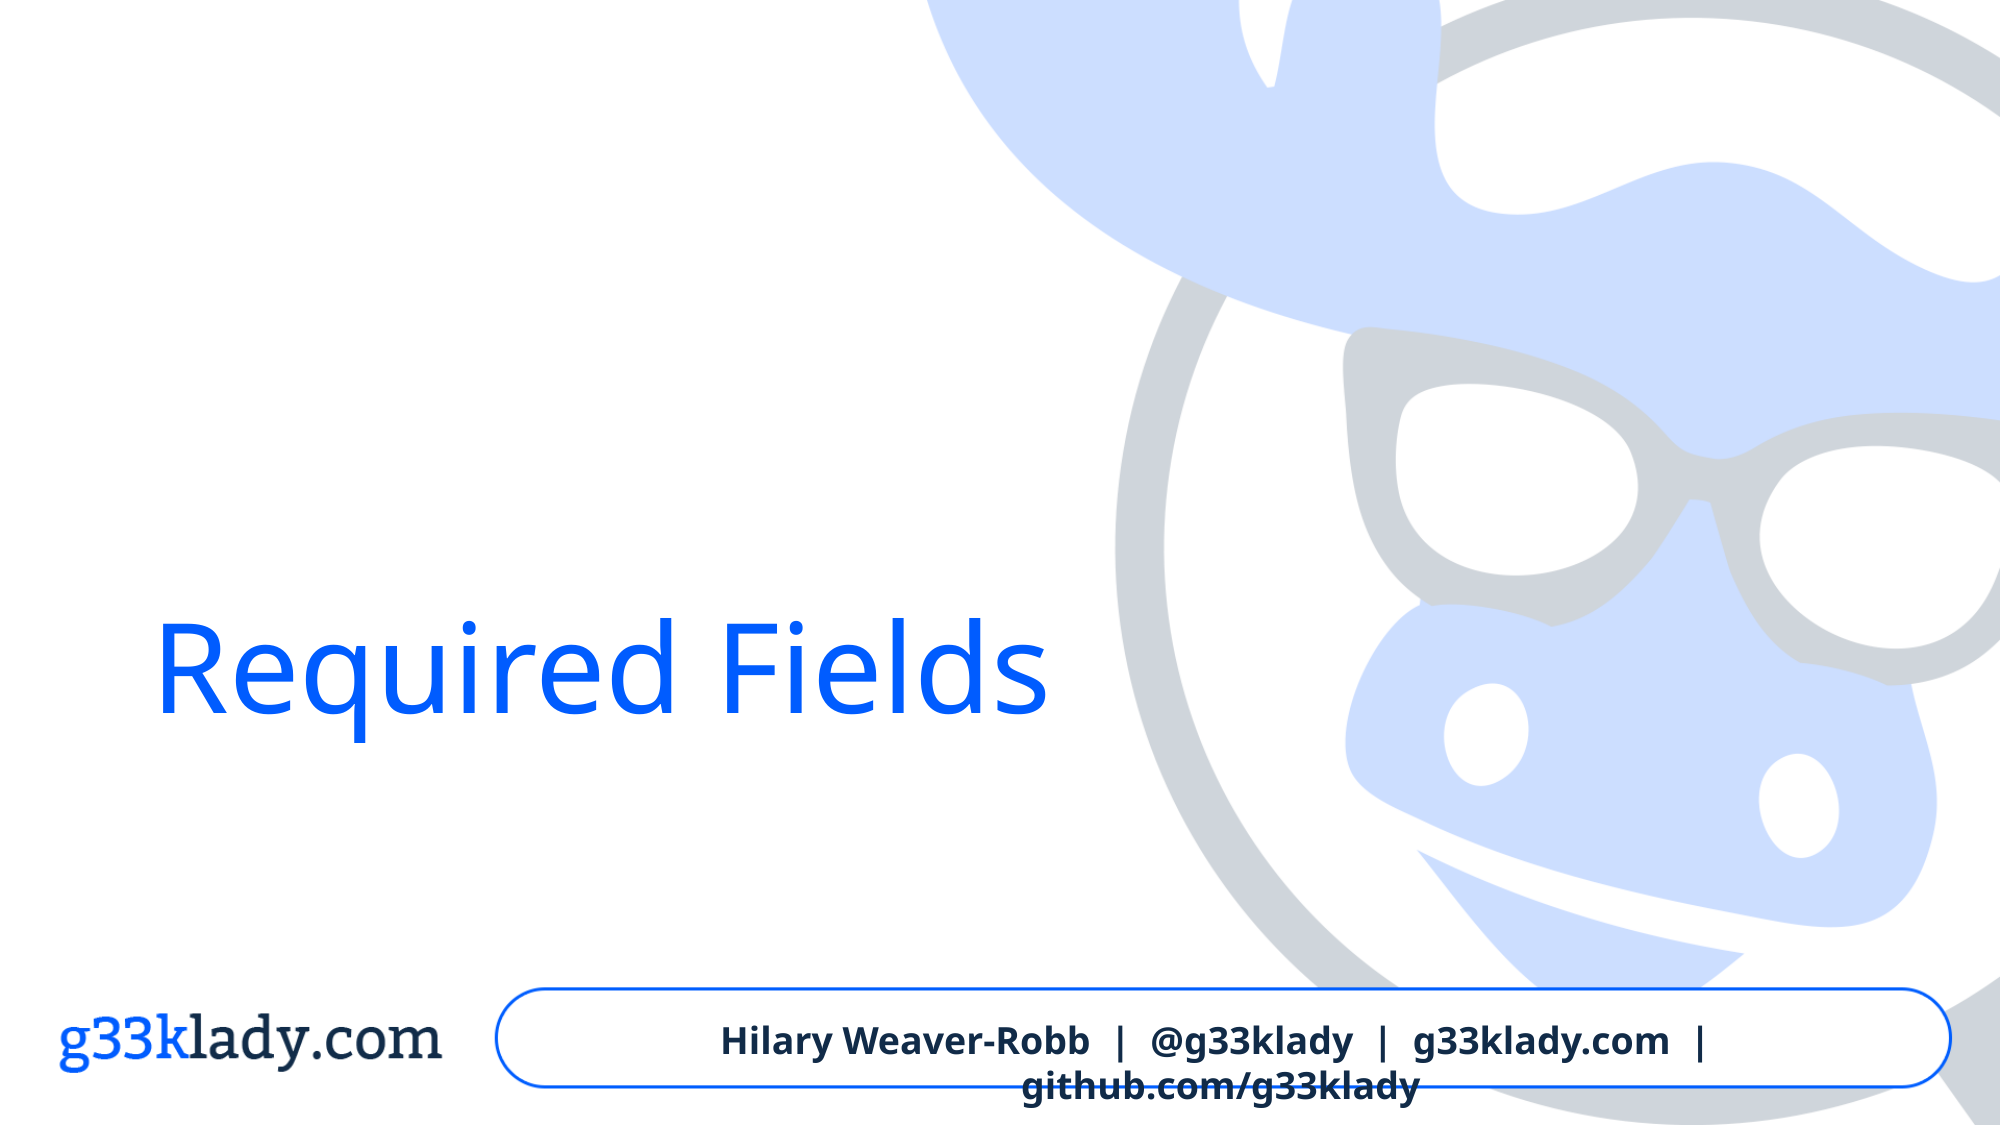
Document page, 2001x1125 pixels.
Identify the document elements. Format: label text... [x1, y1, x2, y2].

footer Hilary Weaver-Robb | @g33klady | g33klady.com | github.com/g33klady [544, 1009, 1897, 1070]
title Required Fields [136, 280, 1862, 749]
picture [0, 0, 2000, 1125]
